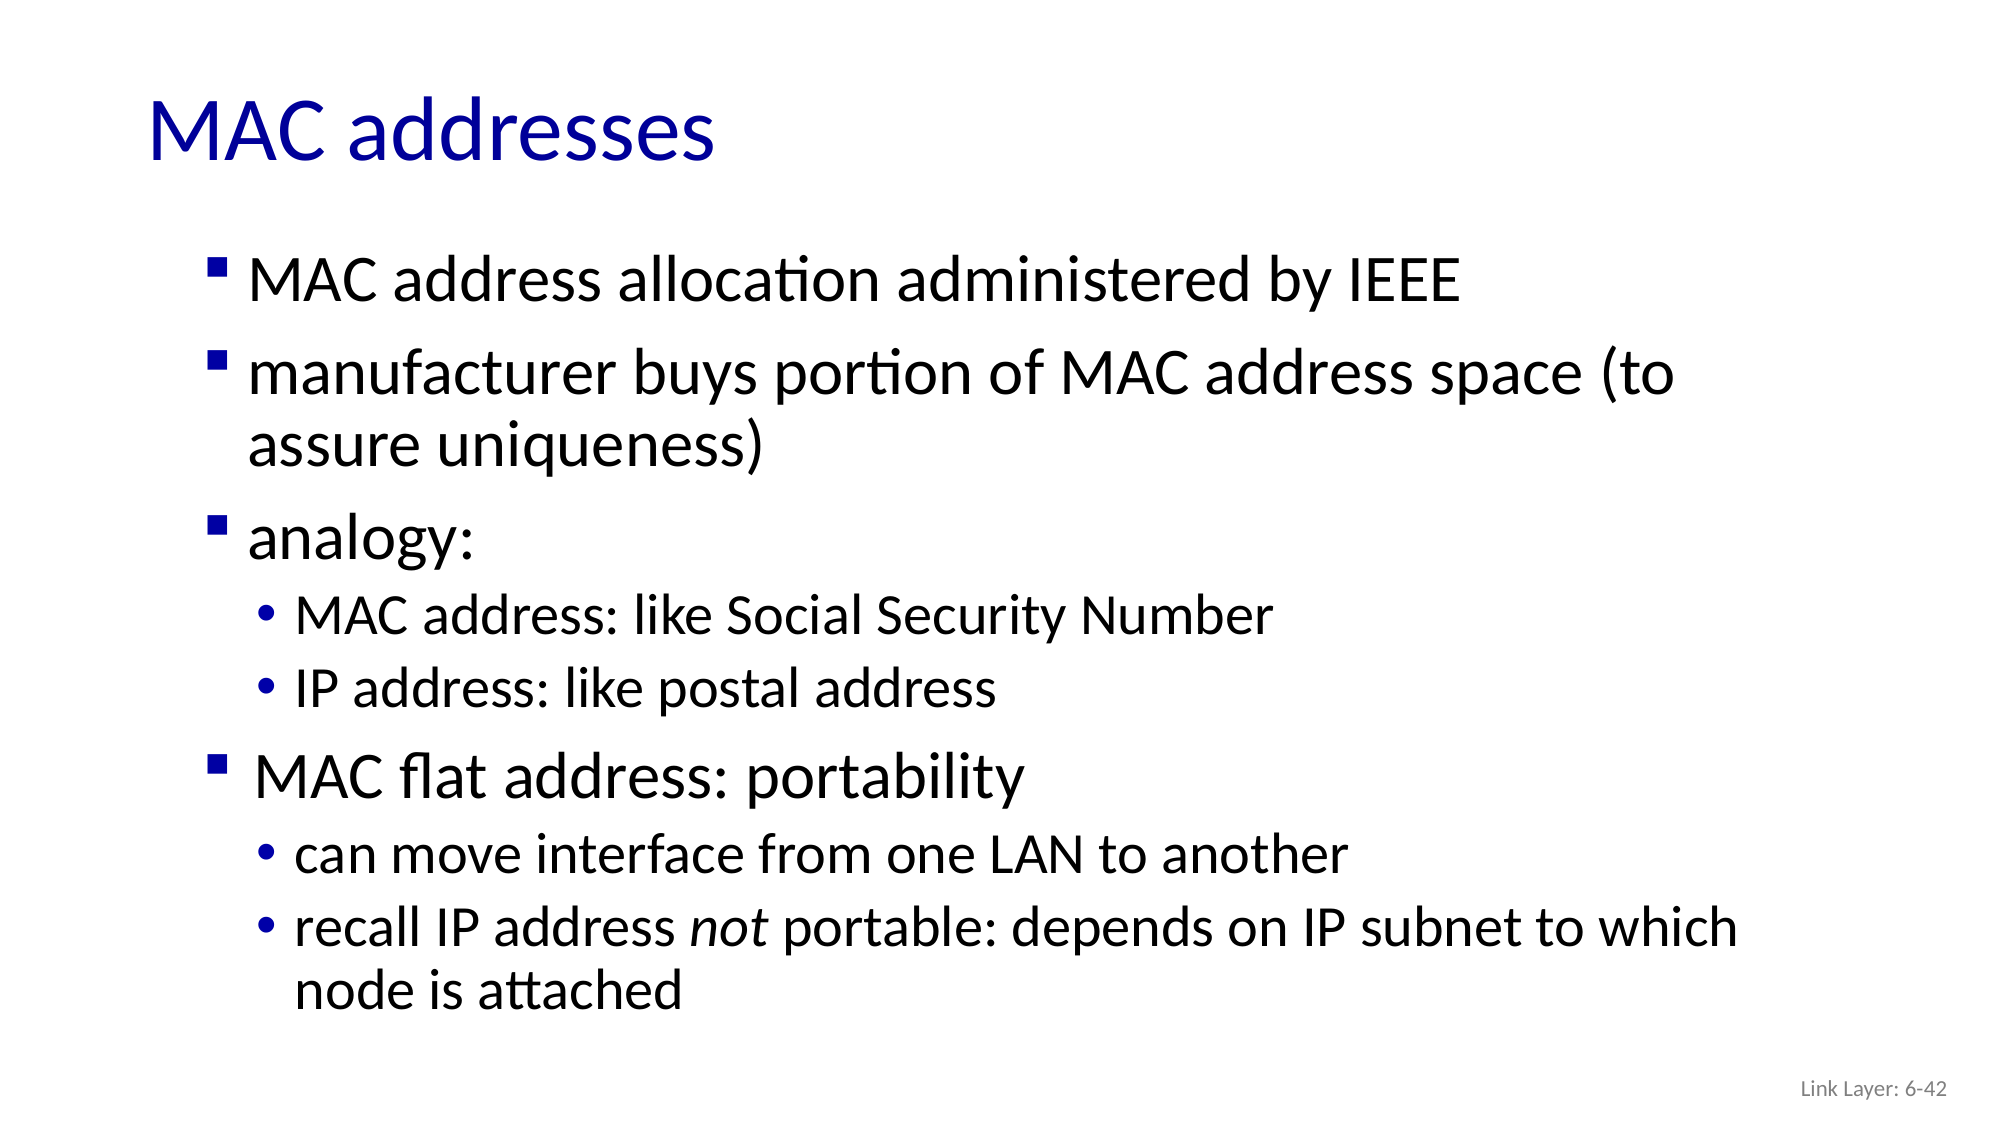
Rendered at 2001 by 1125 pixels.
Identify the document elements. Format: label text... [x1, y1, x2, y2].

title MAC addresses [131, 57, 1857, 205]
text_box MAC address allocation administered by IEEE manufacturer buys portion of MAC address space (to assure uniqueness) analogy: MAC address: like Social Security Number IP address: like postal address MAC flat address: portability can move interface from one LAN to another recall IP address not portable: depends on IP subnet to which node is attached [165, 236, 1811, 1059]
slide_number Link Layer: 6-42 [1512, 1056, 1963, 1117]
